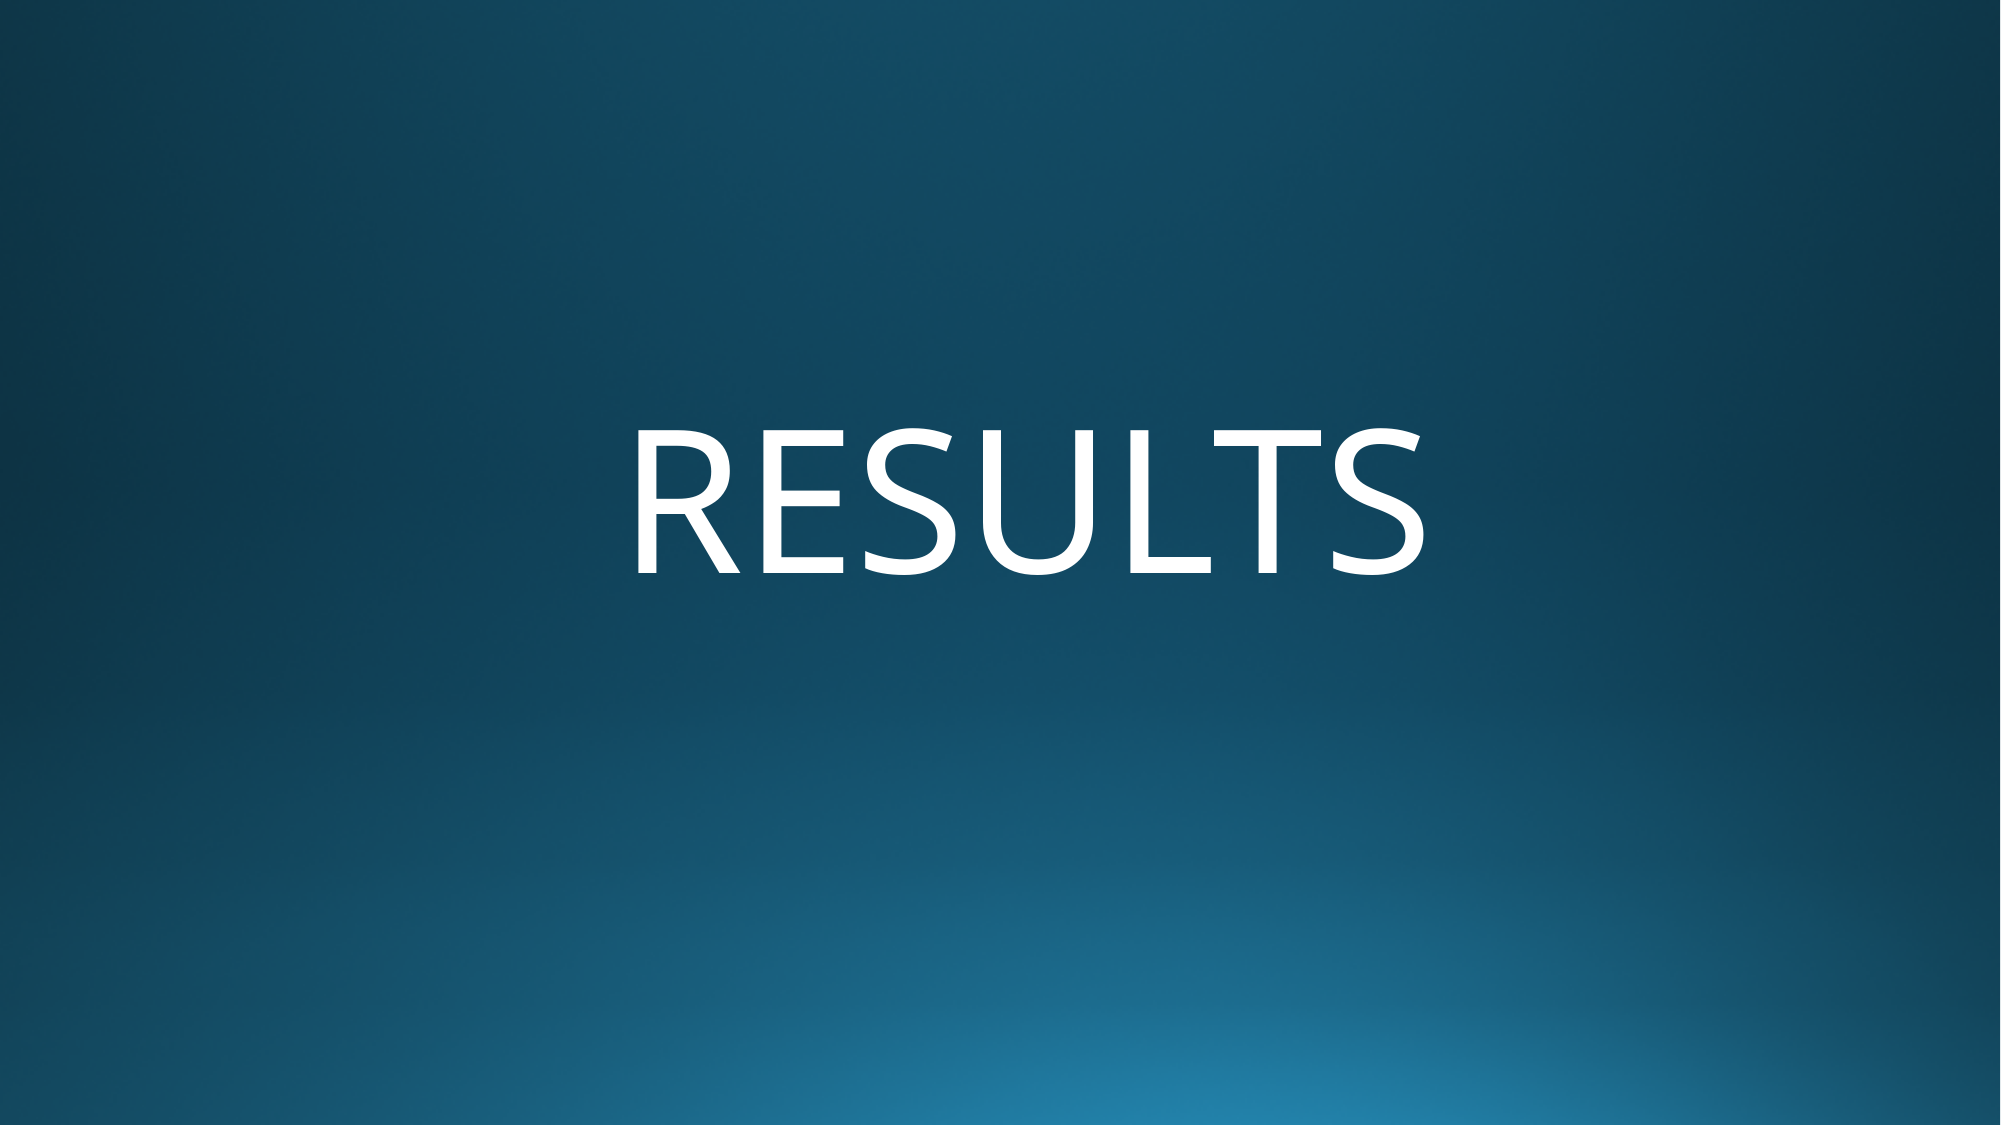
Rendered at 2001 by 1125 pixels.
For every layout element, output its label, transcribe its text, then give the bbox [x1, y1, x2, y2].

picture [0, 0, 2001, 1125]
title RESULTS [163, 399, 1889, 618]
